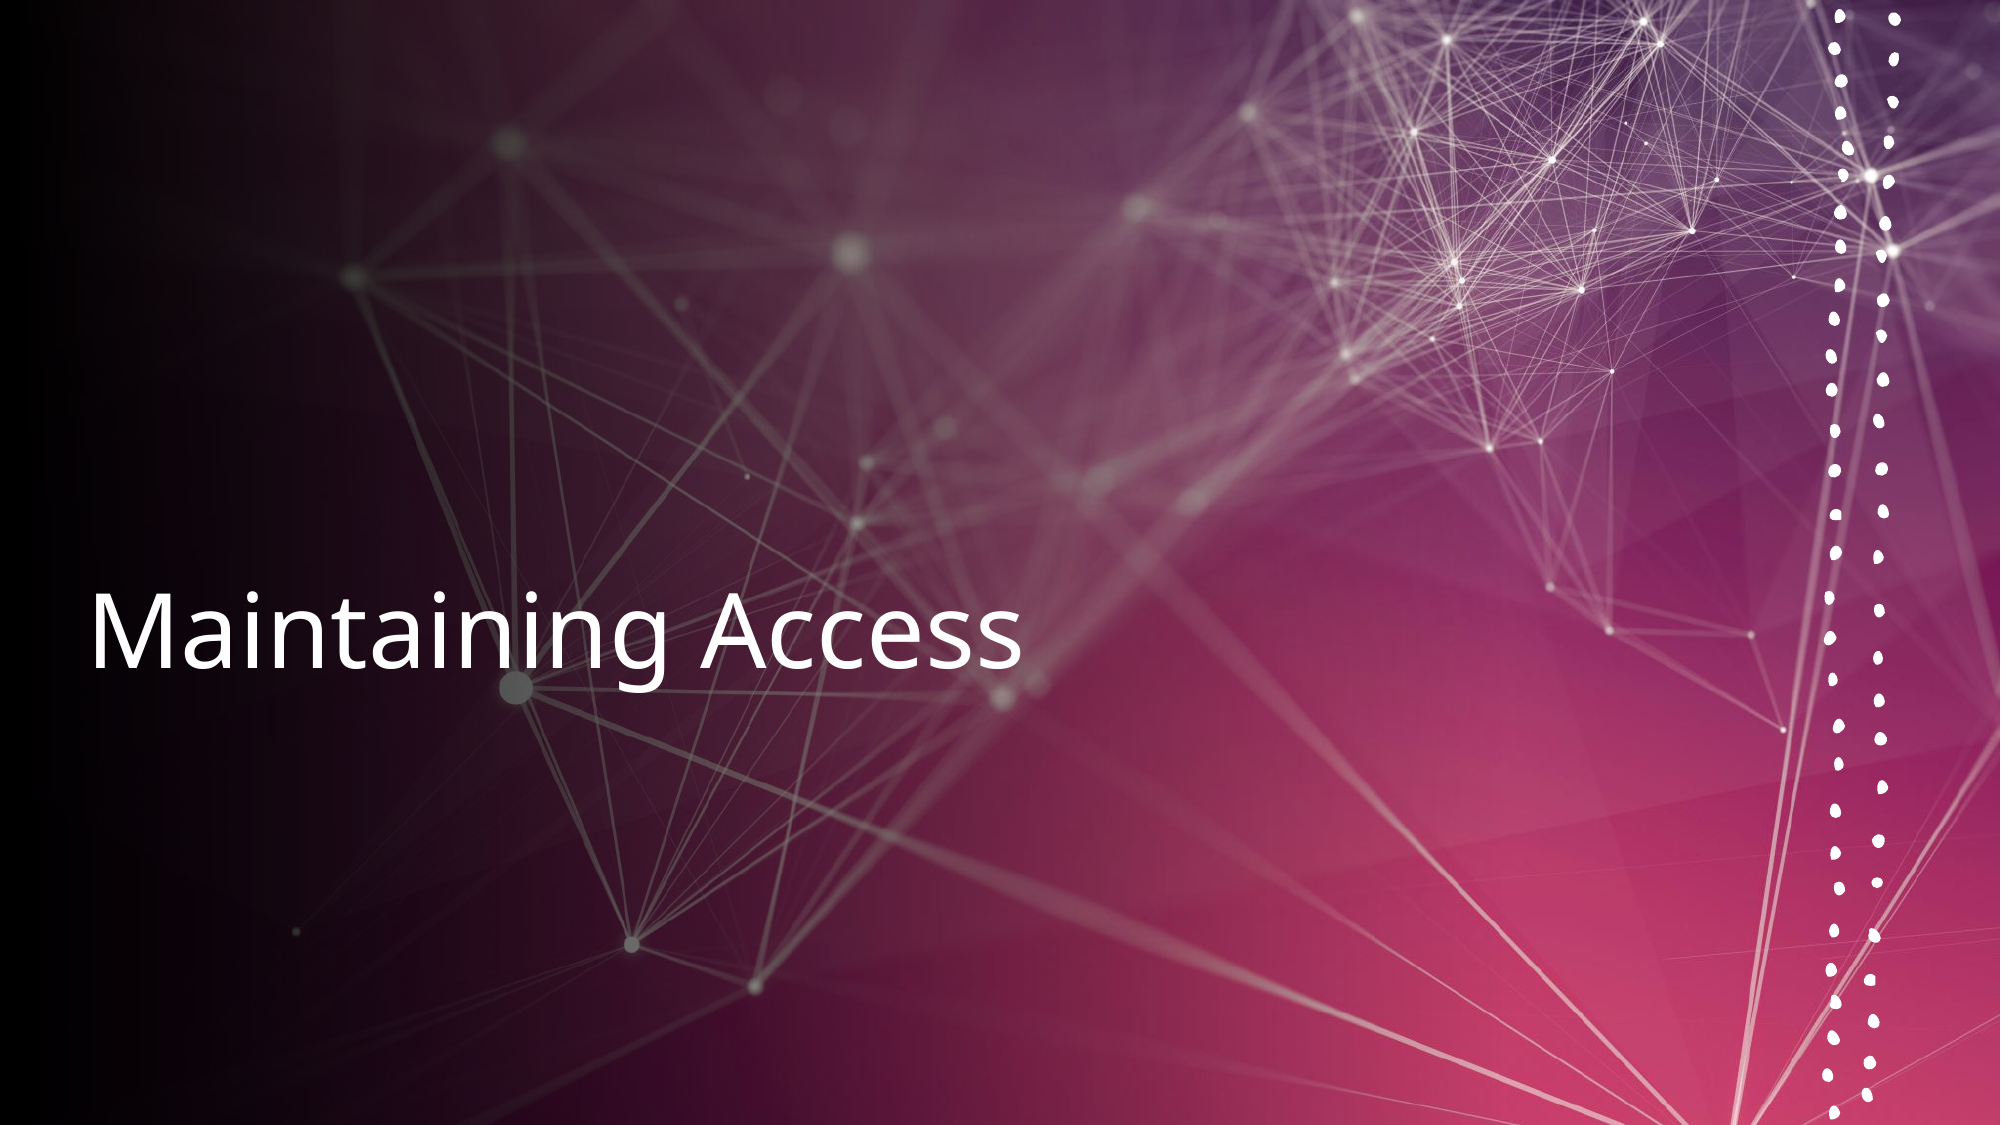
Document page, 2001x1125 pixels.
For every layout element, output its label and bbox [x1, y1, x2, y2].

picture [0, 0, 2000, 1125]
text_box [1820, 2, 1902, 1121]
